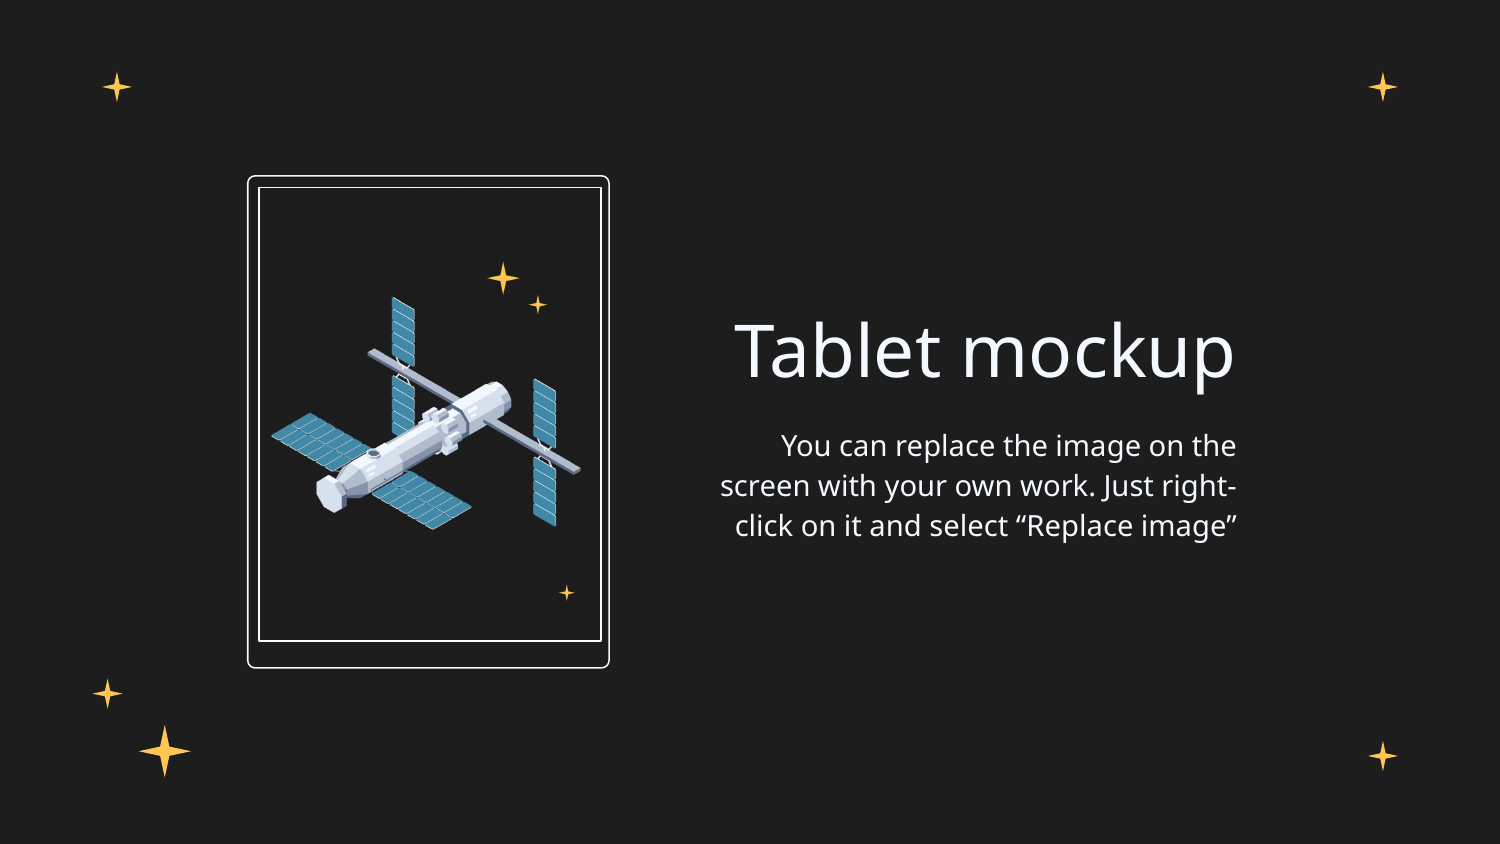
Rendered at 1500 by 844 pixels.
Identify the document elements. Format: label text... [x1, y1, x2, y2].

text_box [247, 175, 610, 669]
title Tablet mockup [674, 285, 1253, 406]
text_box [138, 725, 191, 778]
picture [259, 188, 601, 641]
text_box [92, 678, 123, 709]
subtitle You can replace the image on the screen with your own work. Just right-click on it and select “Replace image” [674, 406, 1253, 559]
